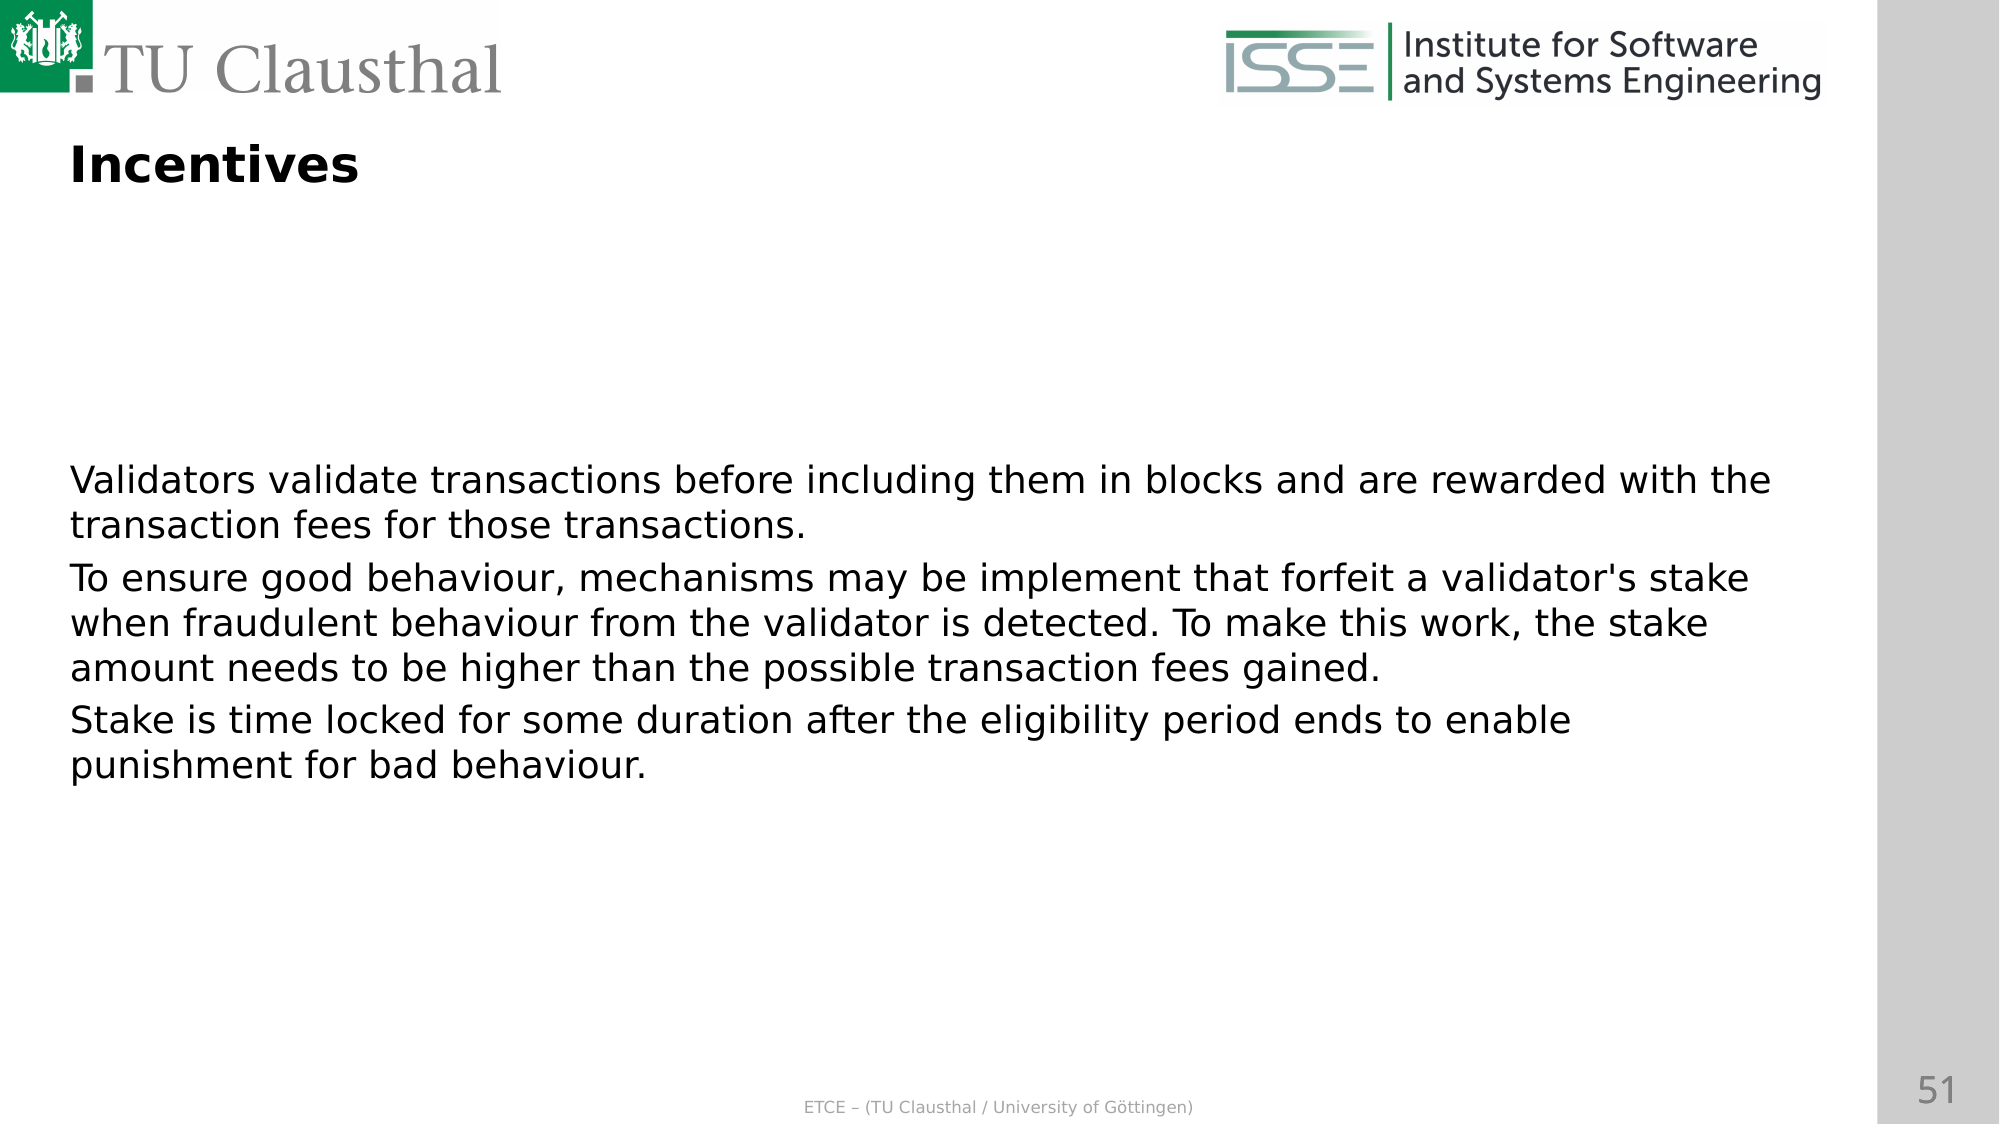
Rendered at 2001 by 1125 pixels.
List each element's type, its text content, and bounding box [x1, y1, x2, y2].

text_box Incentives [55, 125, 1818, 208]
text_box Validators validate transactions before including them in blocks and are rewarded with the transaction fees for those transactions. To ensure good behaviour, mechanisms may be implement that forfeit a validator's stake when fraudulent behaviour from the validator is detected. To make this work, the stake amount needs to be higher than the possible transaction fees gained. Stake is time locked for some duration after the eligibility period ends to enable punishment for bad behaviour. [55, 208, 1818, 1034]
picture [0, 0, 501, 93]
picture [1218, 22, 1826, 107]
